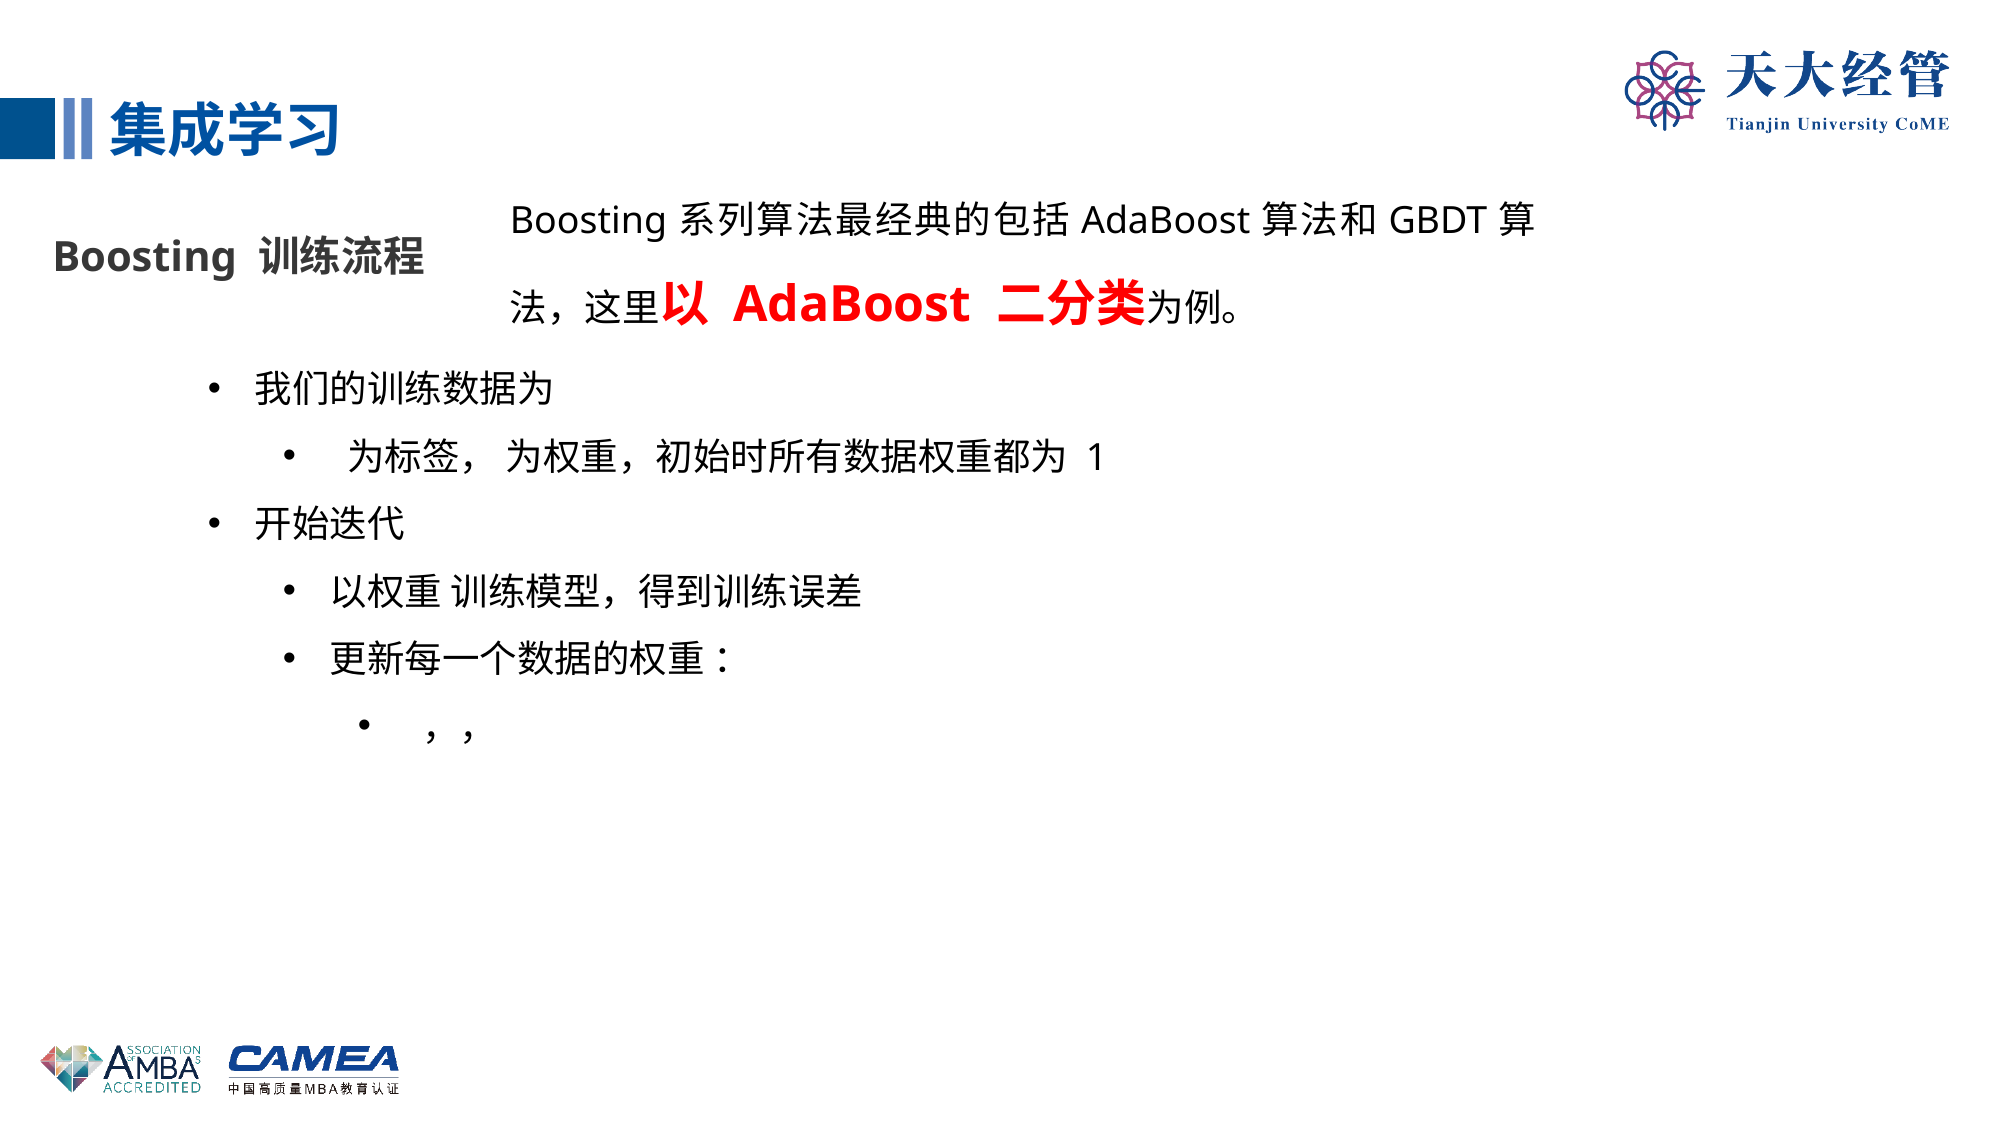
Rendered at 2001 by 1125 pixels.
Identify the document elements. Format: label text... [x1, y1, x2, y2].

picture [0, 1014, 502, 1125]
text_box [63, 97, 76, 160]
picture [1573, 0, 2000, 292]
text_box [0, 97, 56, 160]
text_box Boosting系列算法最经典的包括AdaBoost算法和GBDT算法，这里以 AdaBoost 二分类为例。 [495, 166, 1551, 339]
text_box Boosting 训练流程 [37, 196, 495, 287]
text_box 集成学习 [94, 85, 664, 171]
text_box [80, 97, 93, 160]
